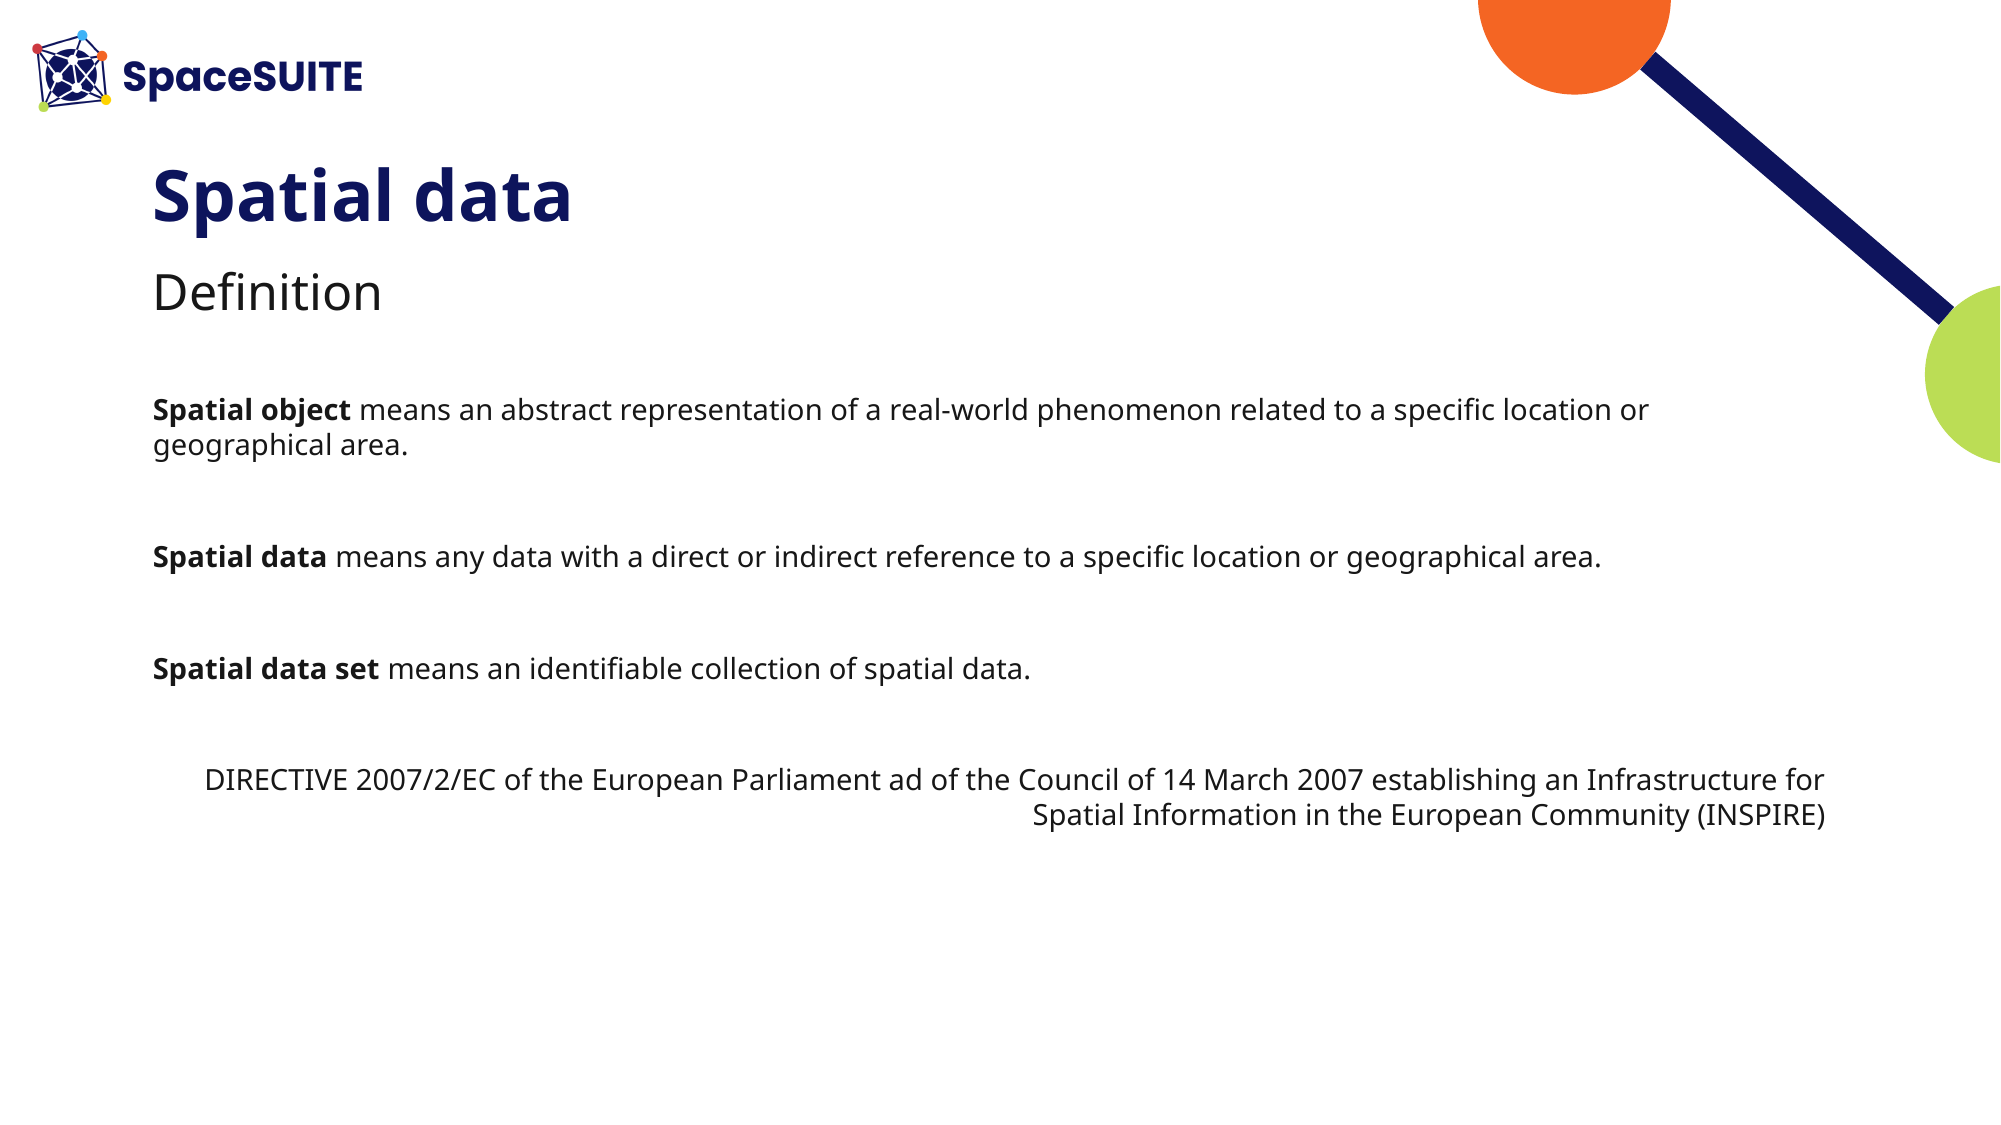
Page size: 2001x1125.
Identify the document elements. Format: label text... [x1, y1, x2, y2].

list Spatial object means an abstract representation of a real-world phenomenon related to a specific location or geographical area. Spatial data means any data with a direct or indirect reference to a specific location or geographical area. Spatial data set means an identifiable collection of spatial data. DIRECTIVE 2007/2/EC of the European Parliament ad of the Council of 14 March 2007 establishing an Infrastructure for Spatial Information in the European Community (INSPIRE) [137, 384, 1842, 949]
list Definition [137, 252, 1521, 340]
title Spatial data [137, 138, 1672, 251]
picture [32, 30, 362, 112]
